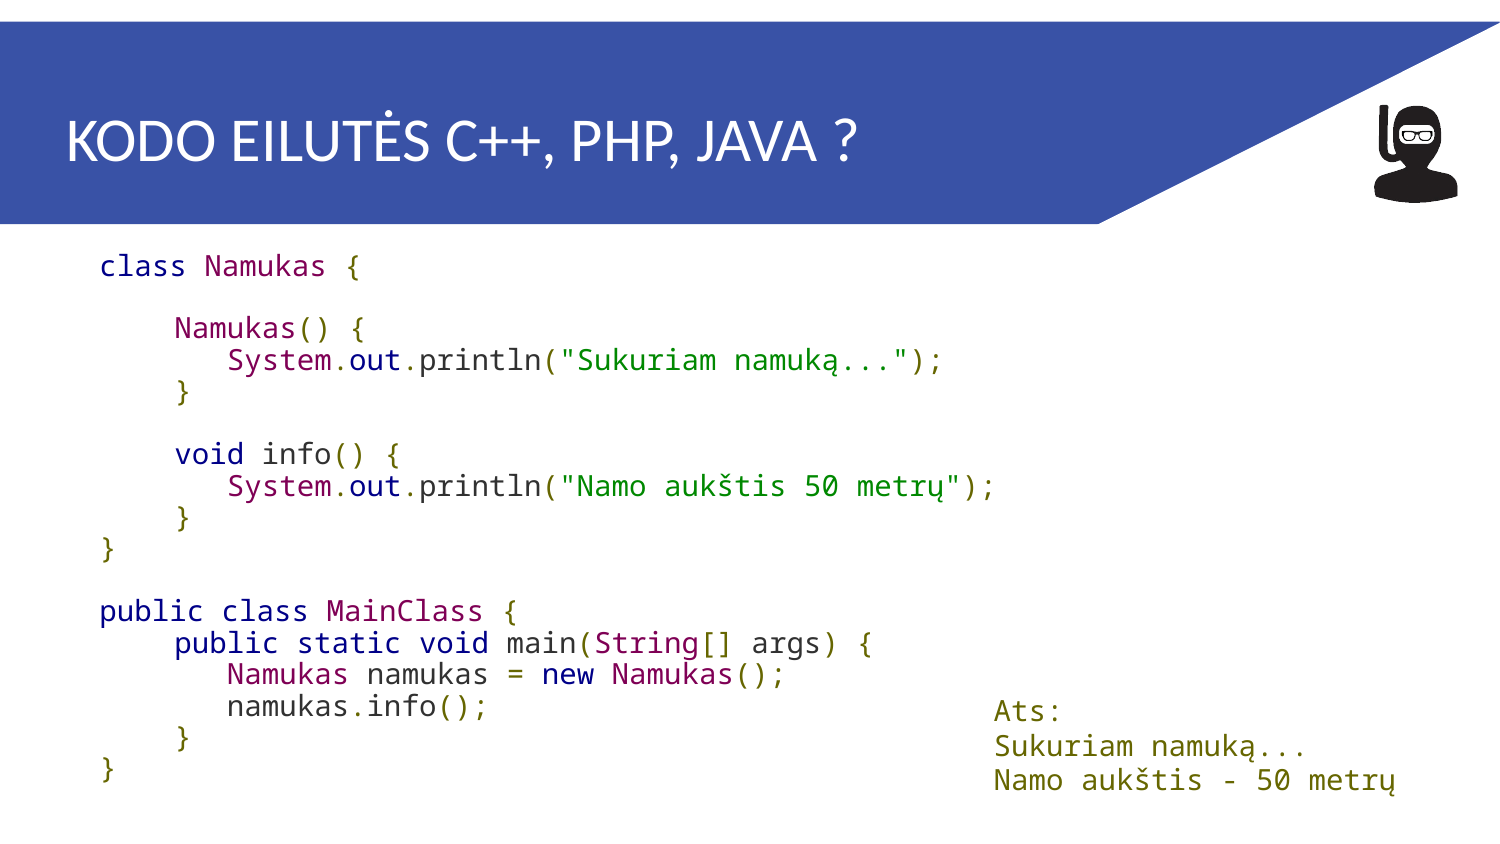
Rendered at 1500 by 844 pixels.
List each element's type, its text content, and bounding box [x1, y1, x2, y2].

title KODO EILUTĖS C++, PHP, JAVA ? [51, 72, 1091, 167]
text_box Ats: Sukuriam namuką... Namo aukštis - 50 metrų [978, 684, 1430, 841]
list class Namukas { Namukas() { System.out.println("Sukuriam namuką..."); } void info() { System.out.println("Namo aukštis 50 metrų"); } } public class MainClass { public static void main(String[] args) { Namukas namukas = new Namukas(); namukas.info(); } } [84, 236, 1416, 685]
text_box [1096, 23, 1500, 227]
